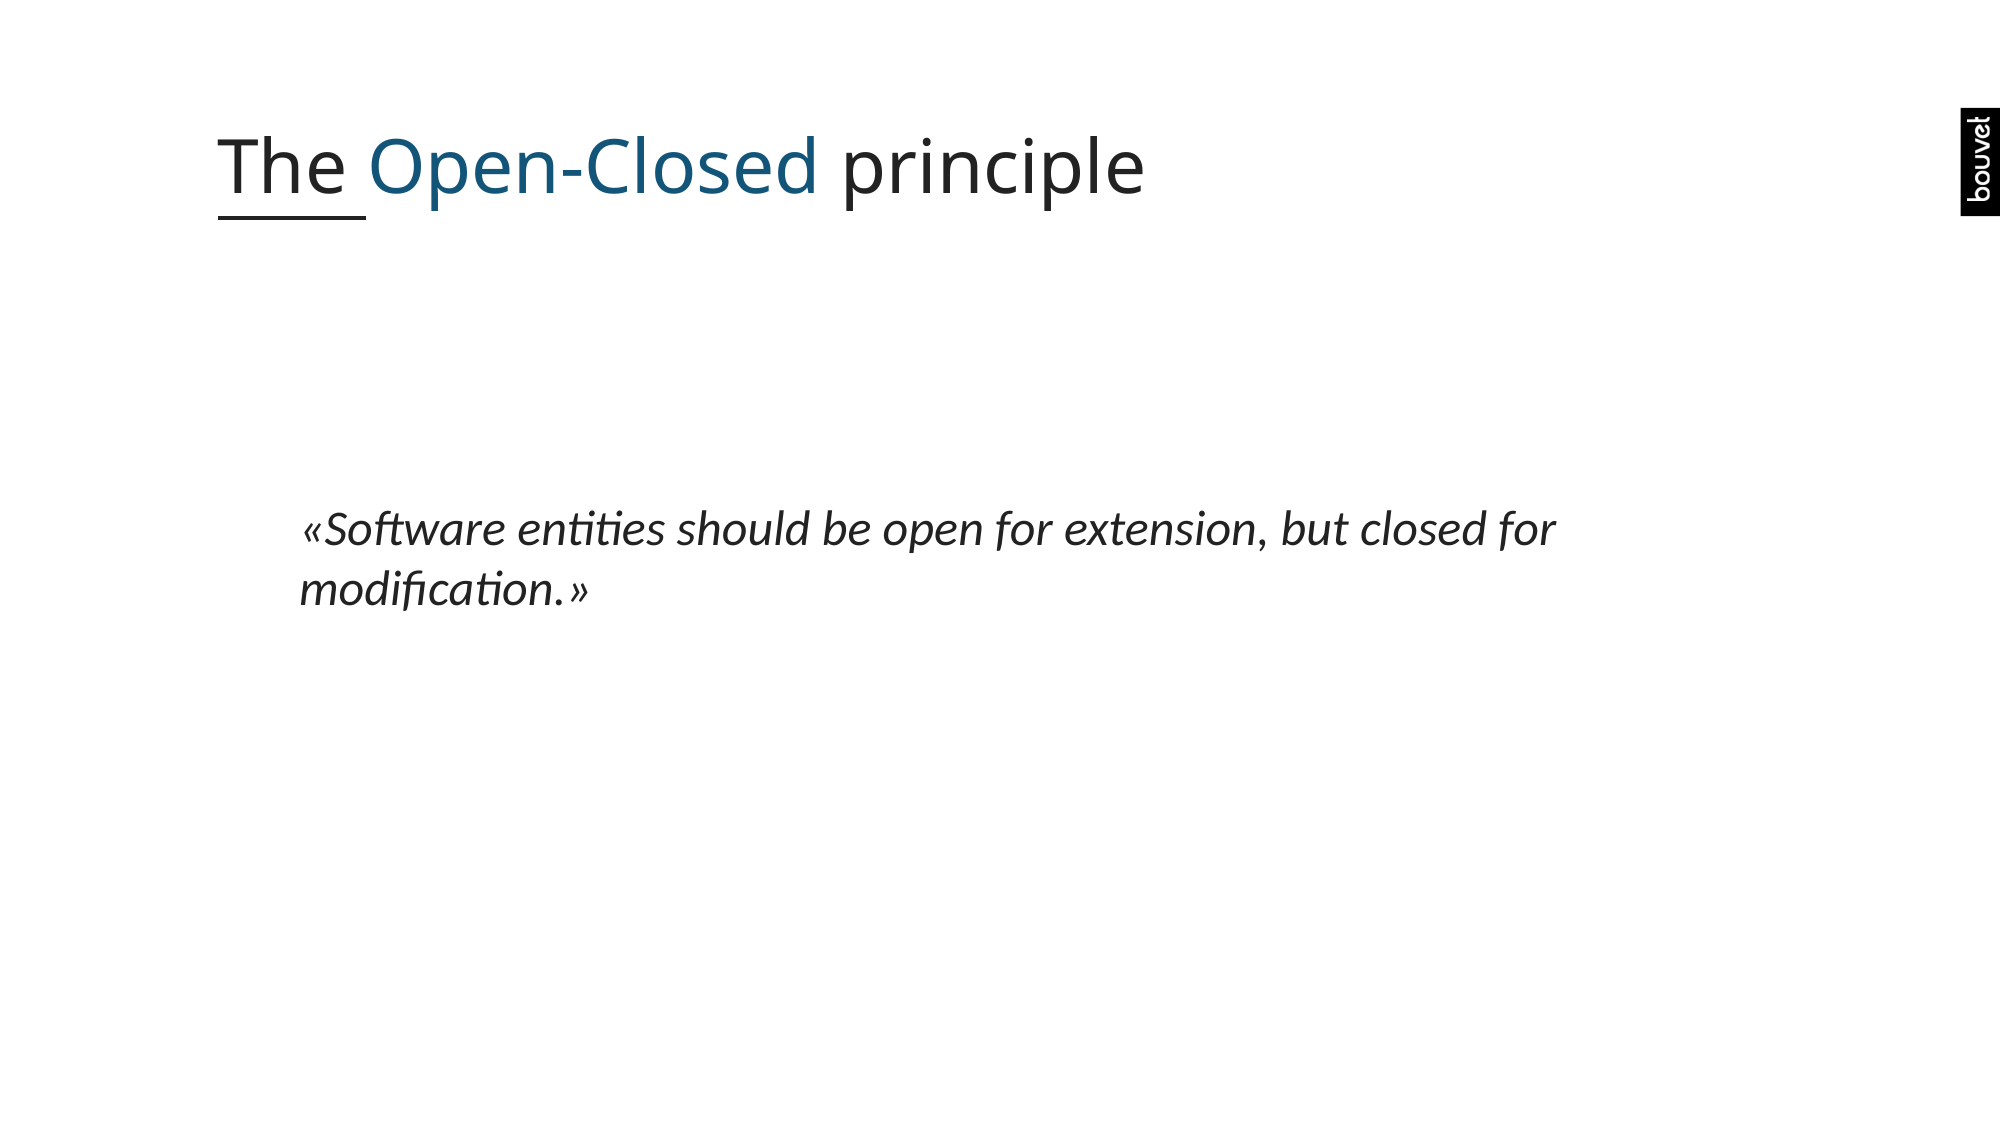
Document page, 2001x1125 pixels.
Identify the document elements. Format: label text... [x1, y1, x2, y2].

list «Software entities should be open for extension, but closed for modification.» [284, 487, 1679, 677]
title The Open-Closed principle [202, 59, 1867, 218]
